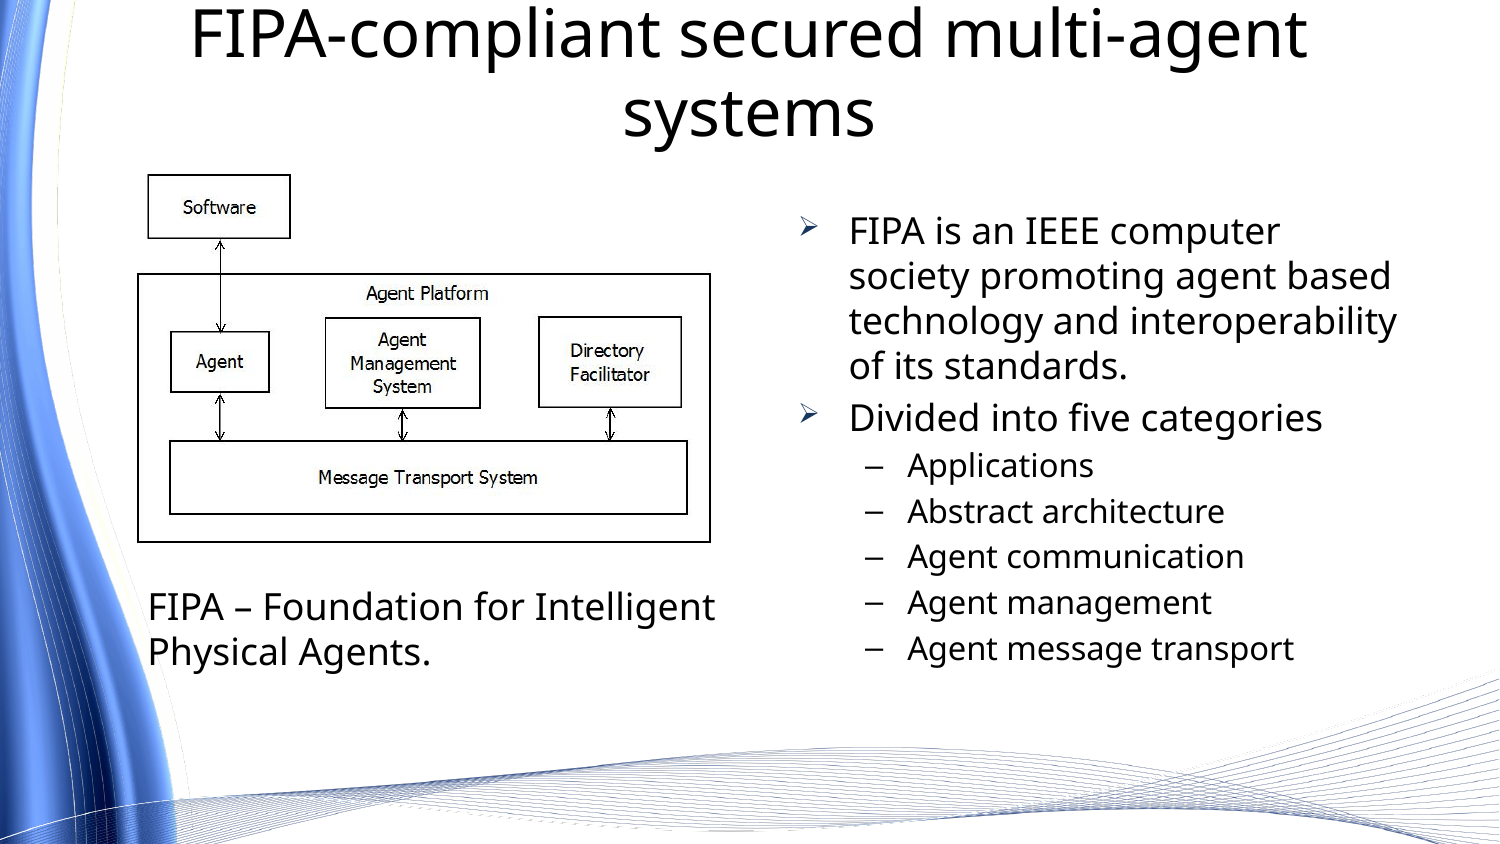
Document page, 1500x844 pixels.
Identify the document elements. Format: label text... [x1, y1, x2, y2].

picture [136, 174, 712, 544]
title FIPA-compliant secured multi-agent systems [75, 0, 1425, 141]
text_box FIPA – Foundation for Intelligent Physical Agents. [132, 575, 732, 681]
text_box [0, 0, 137, 668]
list FIPA is an IEEE computer society promoting agent based technology and interoperability of its standards. Divided into five categories Applications Abstract architecture Agent communication Agent management Agent message transport [783, 200, 1425, 708]
